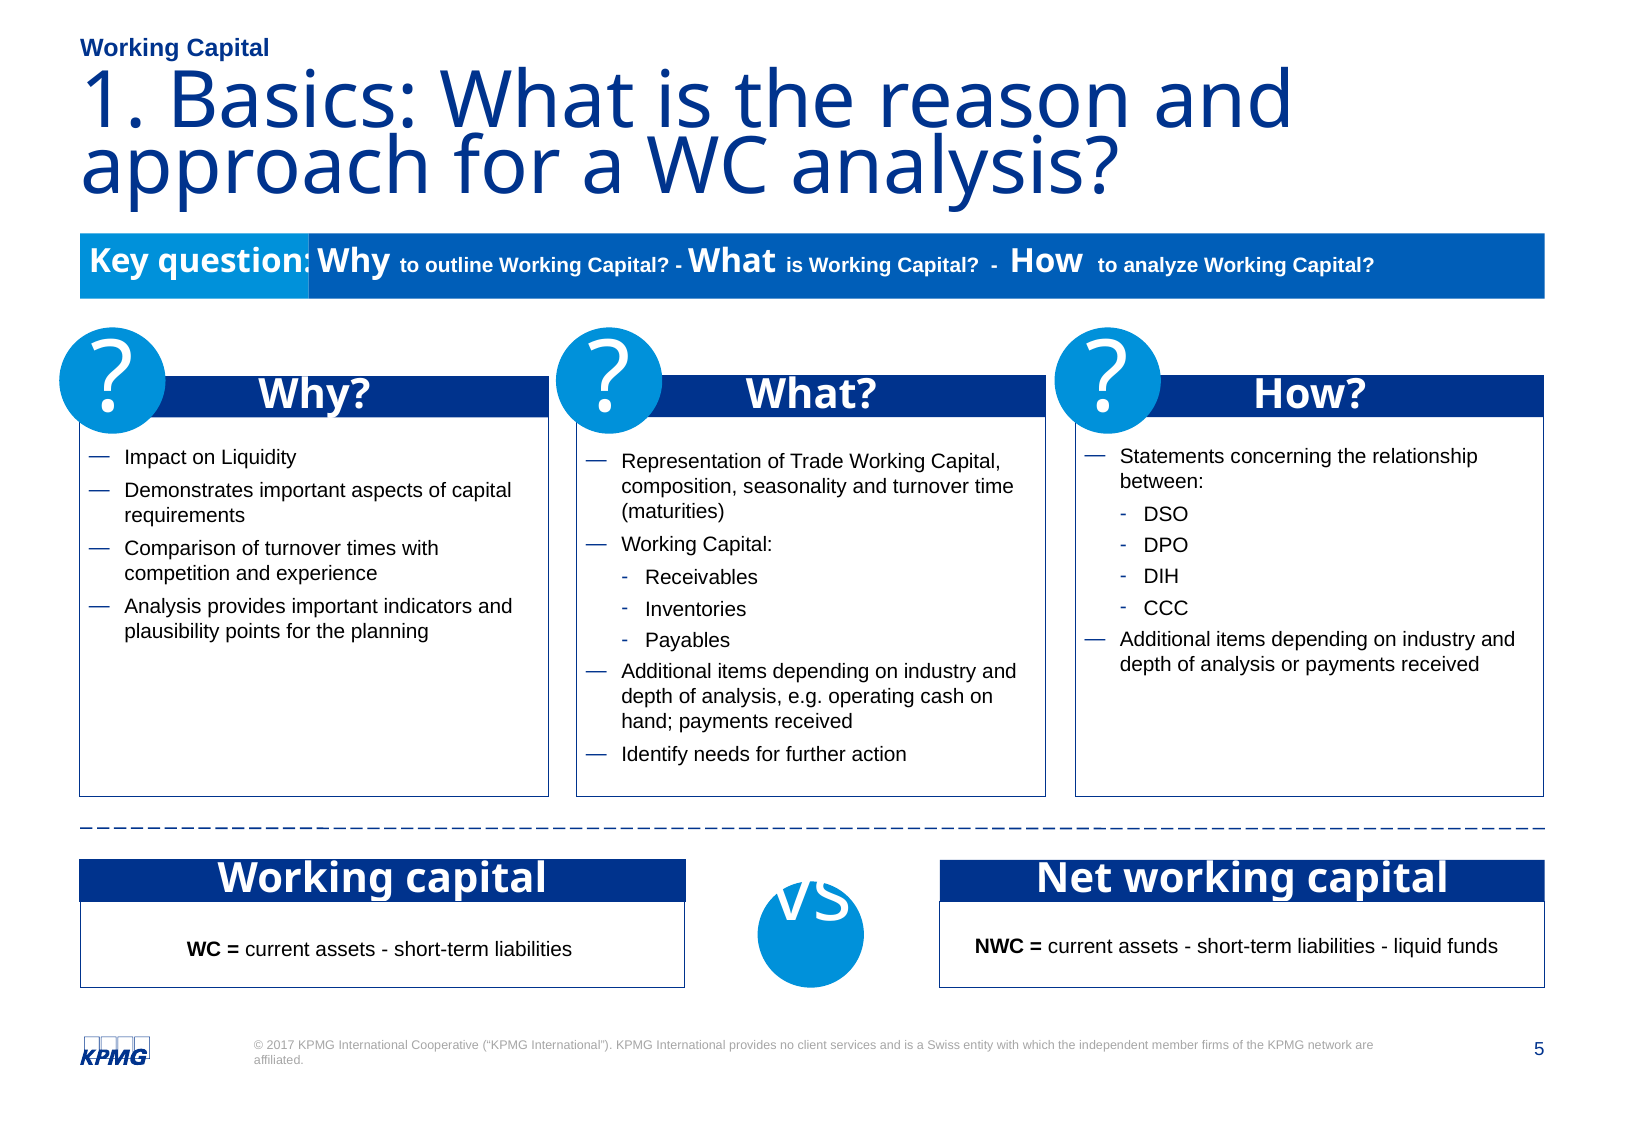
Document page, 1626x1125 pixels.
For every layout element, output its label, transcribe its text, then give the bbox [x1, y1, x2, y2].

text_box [1075, 375, 1545, 797]
text_box WC = current assets - short-term liabilities [80, 901, 685, 988]
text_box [46, 302, 179, 434]
text_box NWC = current assets - short-term liabilities - liquid funds [939, 901, 1545, 988]
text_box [757, 869, 865, 988]
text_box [80, 233, 1545, 299]
text_box Working capital [79, 859, 686, 902]
text_box Net working capital [939, 859, 1546, 902]
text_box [79, 376, 549, 797]
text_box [576, 375, 1046, 797]
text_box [1041, 302, 1174, 434]
title 1. Basics: What is the reason and approach for a WC analysis? [80, 74, 1544, 193]
list Working Capital [80, 33, 1543, 62]
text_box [543, 302, 676, 434]
